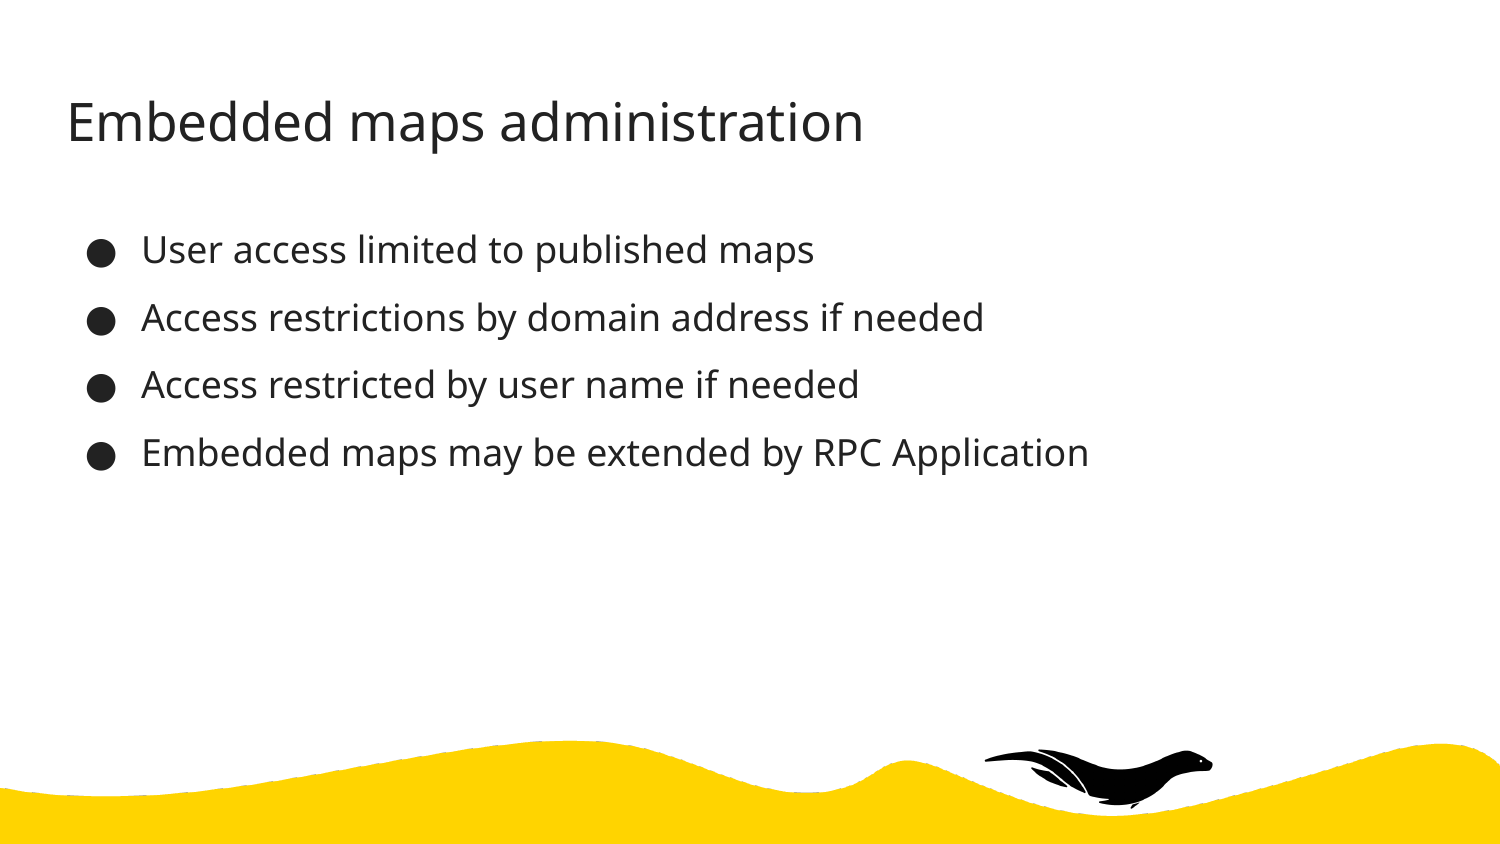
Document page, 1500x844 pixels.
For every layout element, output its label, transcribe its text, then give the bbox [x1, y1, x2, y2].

title Embedded maps administration [51, 72, 1449, 167]
picture [0, 738, 1500, 844]
list User access limited to published maps Access restrictions by domain address if needed Access restricted by user name if needed Embedded maps may be extended by RPC Application [51, 189, 1449, 750]
